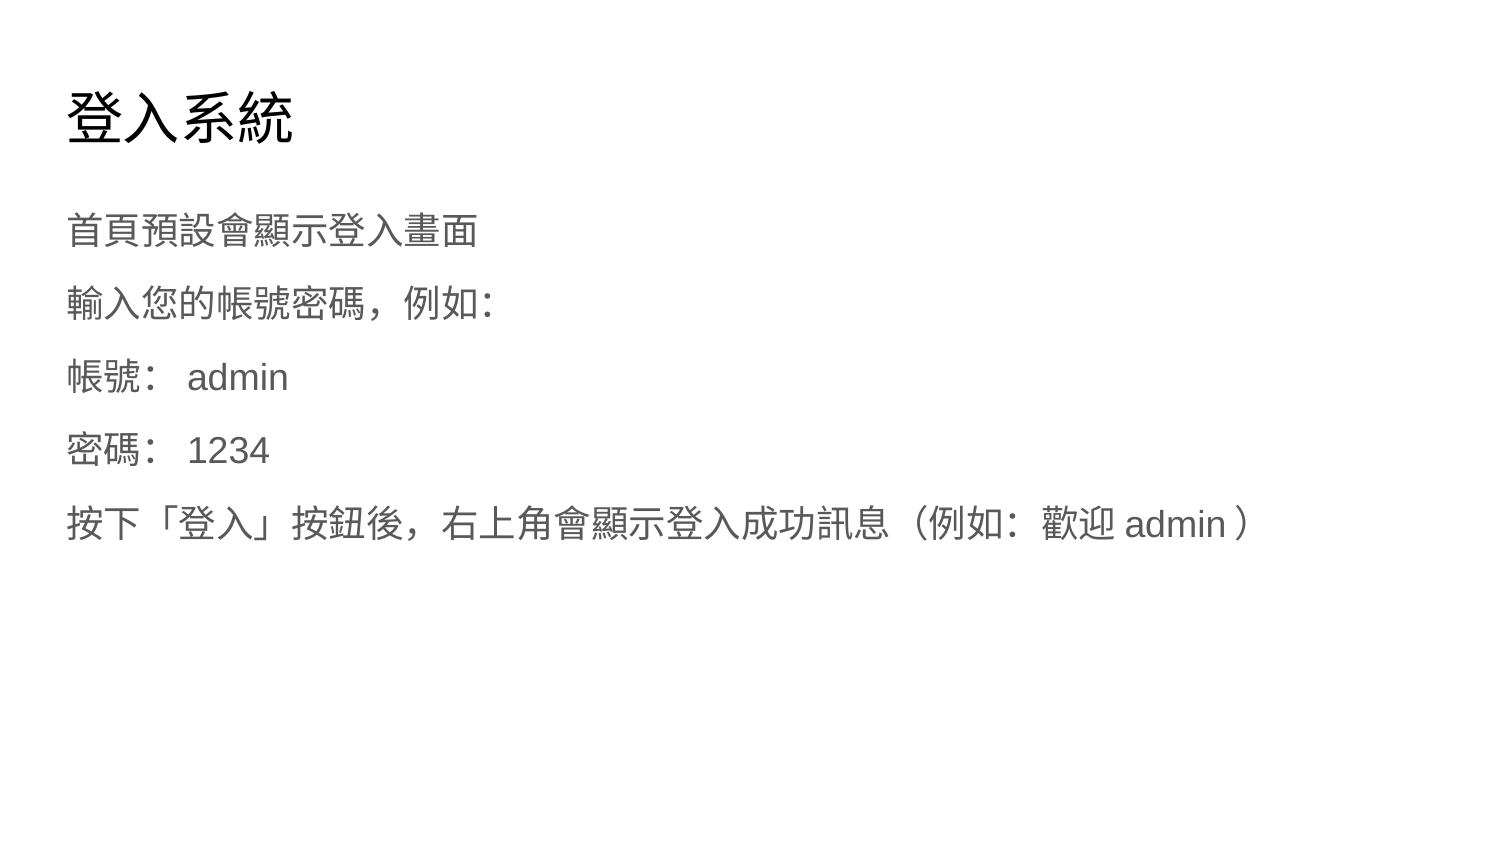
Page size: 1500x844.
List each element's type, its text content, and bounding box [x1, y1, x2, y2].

title 登入系統 [51, 72, 1449, 167]
list 首頁預設會顯示登入畫面 輸入您的帳號密碼，例如： 帳號：admin 密碼：1234 按下「登入」按鈕後，右上角會顯示登入成功訊息（例如：歡迎admin） [51, 189, 1449, 750]
